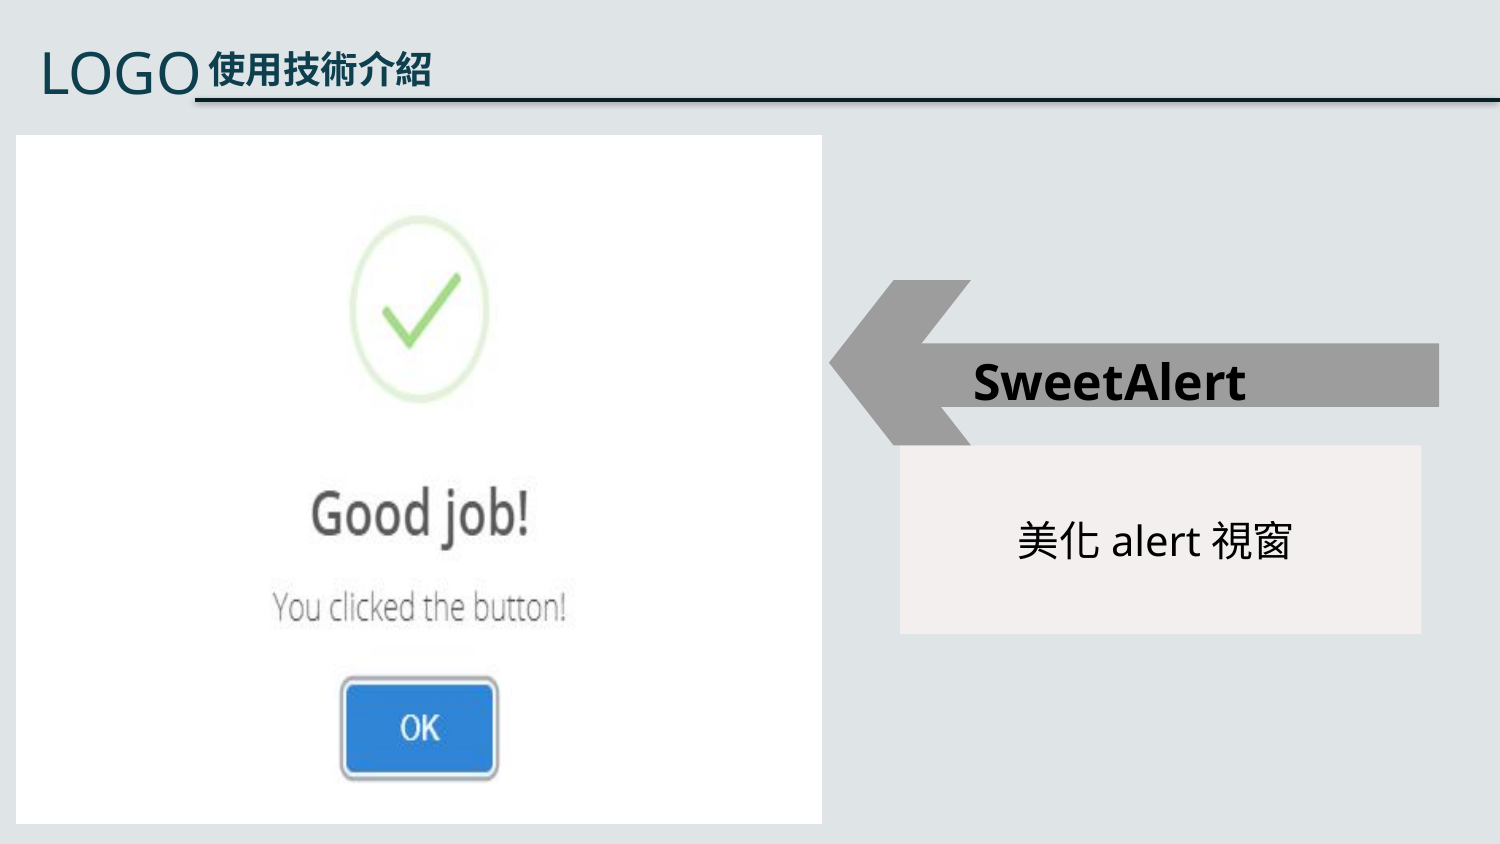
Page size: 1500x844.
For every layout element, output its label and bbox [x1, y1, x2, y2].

picture [0, 0, 1500, 844]
text_box [828, 279, 1440, 446]
text_box [899, 454, 1422, 635]
